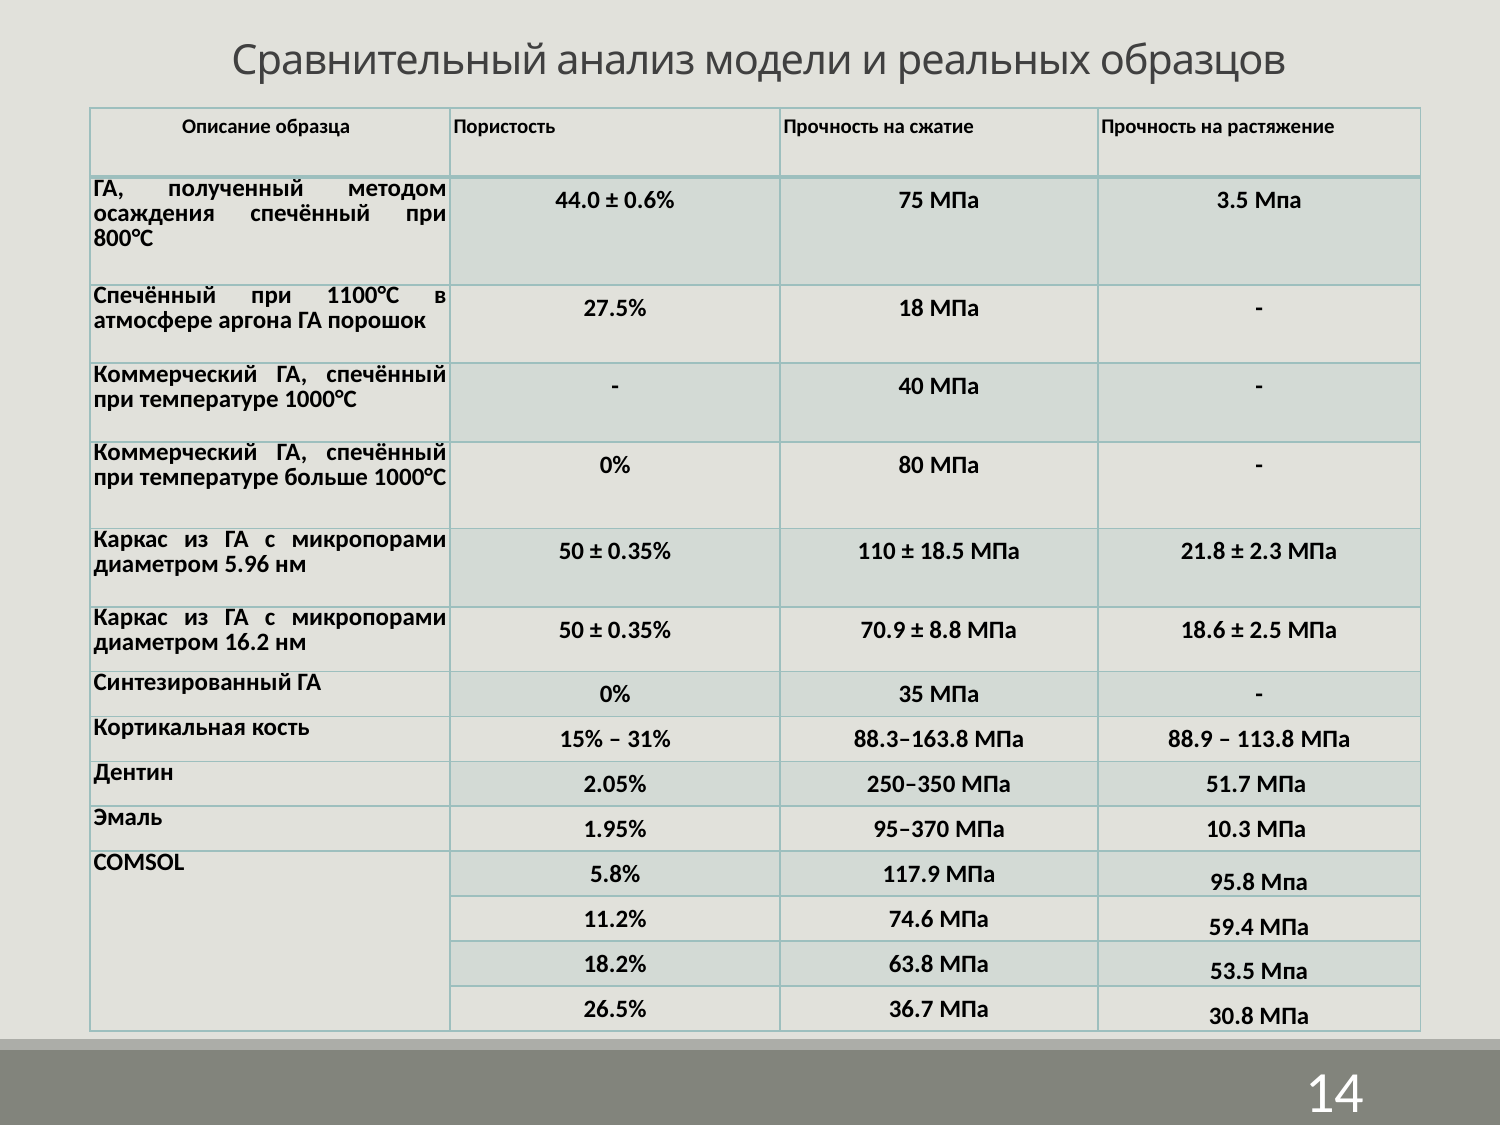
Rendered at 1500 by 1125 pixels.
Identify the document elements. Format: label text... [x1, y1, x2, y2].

title Сравнительный анализ модели и реальных образцов [169, 4, 1349, 91]
table_cell 11.2% [451, 897, 779, 940]
table_cell 44.0 ± 0.6% [451, 179, 779, 284]
table_cell 88.3–163.8 МПа [781, 717, 1097, 761]
table_cell Коммерческий ГА, спечённый при температуре больше 1000°C [91, 443, 449, 528]
table_cell Спечённый при 1100°C в атмосфере аргона ГА порошок [91, 286, 449, 362]
table_cell 36.7 МПа [781, 987, 1097, 1030]
table_cell Каркас из ГА с микропорами диаметром 16.2 нм [91, 608, 449, 671]
table_cell 3.5 Мпа [1099, 179, 1420, 284]
table_header Описание образца [91, 109, 449, 175]
table_cell 63.8 МПа [781, 942, 1097, 985]
table_cell 50 ± 0.35% [451, 529, 779, 606]
table_cell 95–370 МПа [781, 807, 1097, 850]
table_cell 35 МПа [781, 672, 1097, 716]
table_cell 2.05% [451, 762, 779, 805]
table_cell 1.95% [451, 807, 779, 850]
table_cell - [1099, 672, 1420, 716]
table_cell 88.9 – 113.8 МПа [1099, 717, 1420, 761]
table_cell - [451, 364, 779, 441]
table_cell 26.5% [451, 987, 779, 1030]
table_cell 51.7 МПа [1099, 762, 1420, 805]
table_cell 5.8% [451, 852, 779, 895]
table_header Прочность на сжатие [781, 109, 1097, 175]
table_cell 27.5% [451, 286, 779, 362]
table_cell 250–350 МПа [781, 762, 1097, 805]
table_cell 95.8 Мпа [1099, 852, 1420, 895]
table_cell - [1099, 364, 1420, 441]
table_cell 0% [451, 672, 779, 716]
table_cell Кортикальная кость [91, 717, 449, 761]
table_cell Каркас из ГА с микропорами диаметром 5.96 нм [91, 529, 449, 606]
table_cell 70.9 ± 8.8 МПа [781, 608, 1097, 671]
table_cell 110 ± 18.5 МПа [781, 529, 1097, 606]
table_cell Дентин [91, 762, 449, 805]
table_cell 53.5 Мпа [1099, 942, 1420, 985]
table_cell - [1099, 286, 1420, 362]
table_cell 75 МПа [781, 179, 1097, 284]
table_cell 40 МПа [781, 364, 1097, 441]
table_cell 50 ± 0.35% [451, 608, 779, 671]
table_cell - [1099, 443, 1420, 528]
table_cell 117.9 МПа [781, 852, 1097, 895]
table_cell 15% – 31% [451, 717, 779, 761]
table_cell 59.4 МПа [1099, 897, 1420, 940]
table_cell COMSOL [91, 852, 449, 1030]
table_cell 18.2% [451, 942, 779, 985]
table_cell 21.8 ± 2.3 МПа [1099, 529, 1420, 606]
table_cell 0% [451, 443, 779, 528]
table_cell 18 МПа [781, 286, 1097, 362]
table_cell 80 МПа [781, 443, 1097, 528]
table_cell 74.6 МПа [781, 897, 1097, 940]
table_cell Эмаль [91, 807, 449, 850]
table_cell 10.3 МПа [1099, 807, 1420, 850]
table_header Прочность на растяжение [1099, 109, 1420, 175]
table_cell 30.8 МПа [1099, 987, 1420, 1030]
table_cell ГА, полученный методом осаждения спечённый при 800°C [91, 179, 449, 284]
slide_number 14 [1218, 1059, 1380, 1120]
table_cell Синтезированный ГА [91, 672, 449, 716]
table_cell 18.6 ± 2.5 МПа [1099, 608, 1420, 671]
table_cell Коммерческий ГА, спечённый при температуре 1000°C [91, 364, 449, 441]
table_header Пористость [451, 109, 779, 175]
